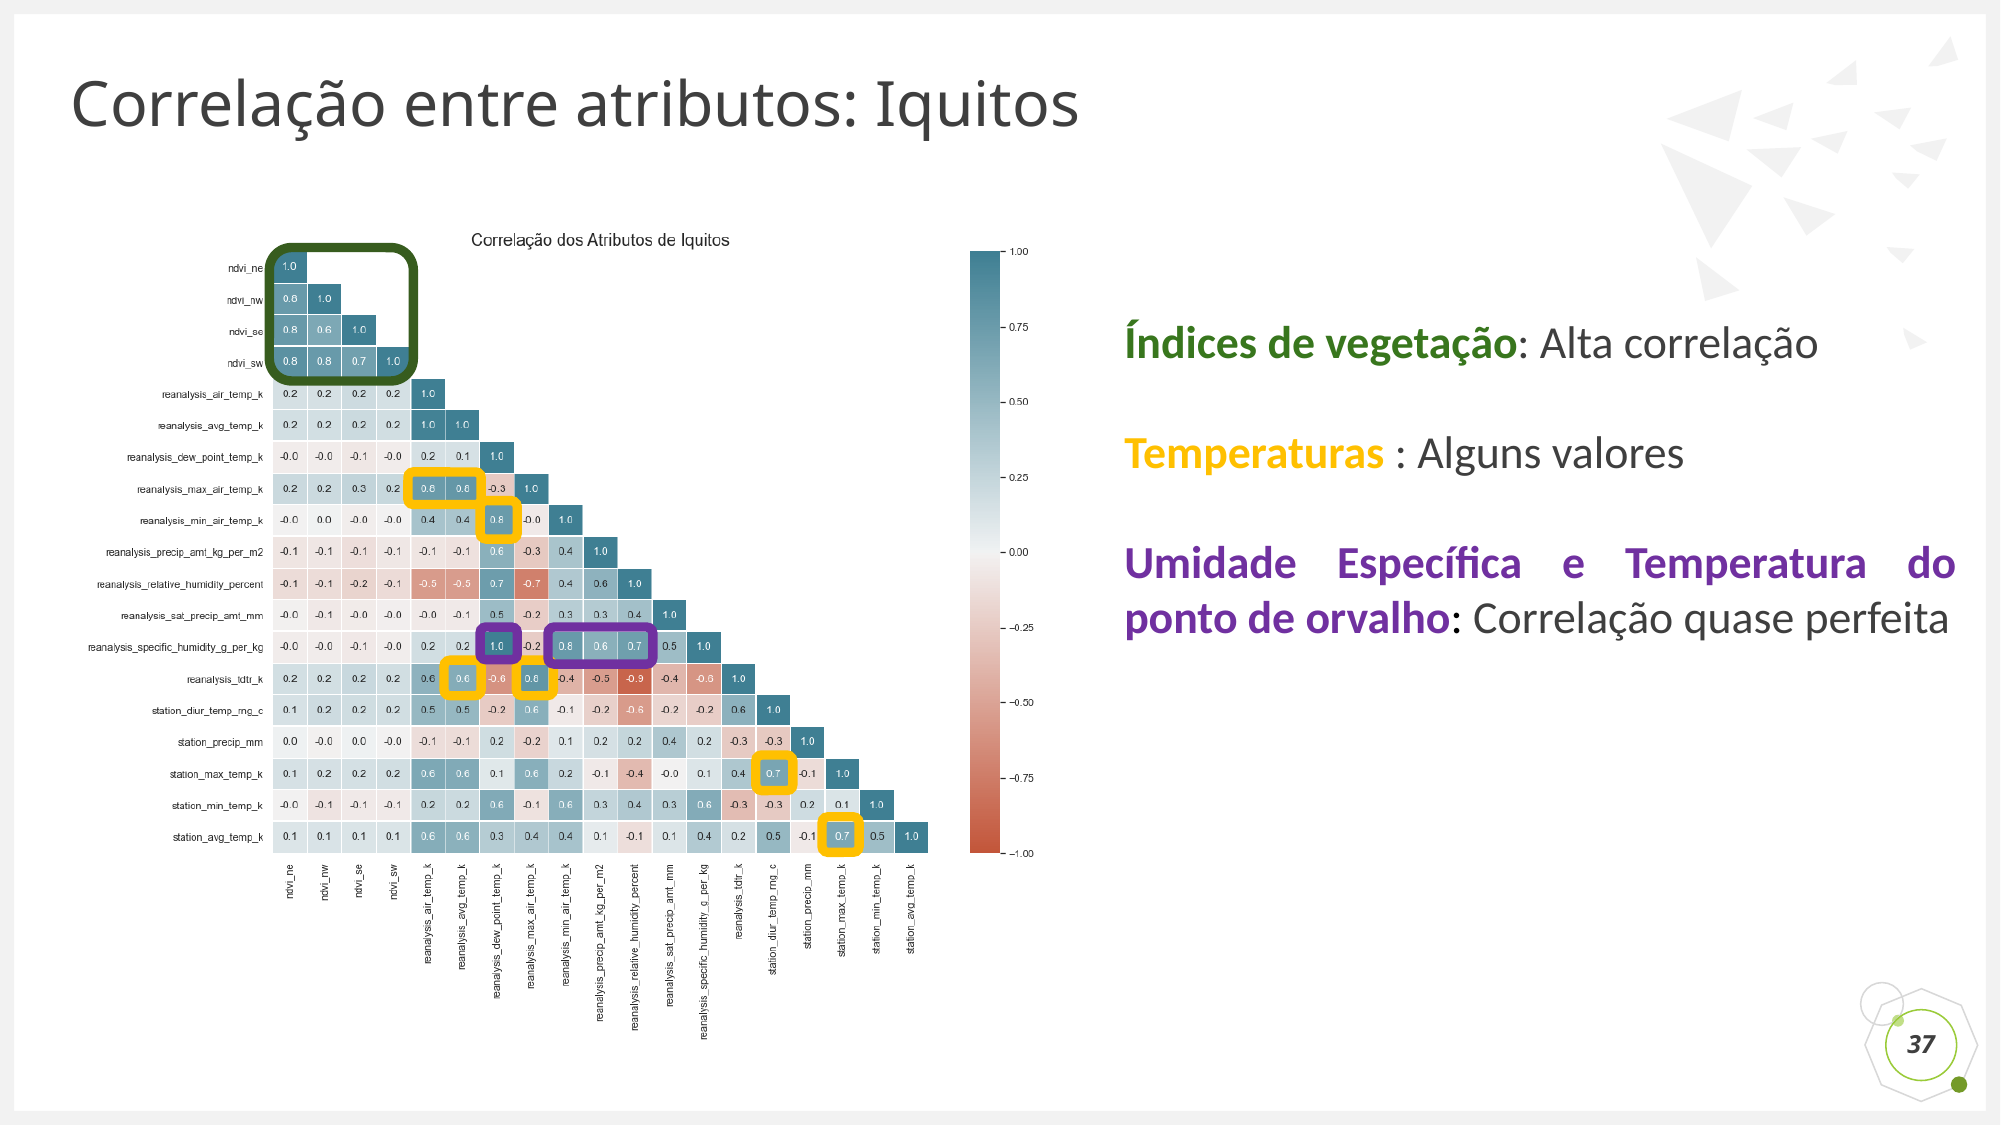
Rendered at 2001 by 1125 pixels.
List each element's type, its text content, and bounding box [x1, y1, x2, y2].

picture [80, 226, 1040, 1045]
text_box Índices de vegetação: Alta correlação Temperaturas : Alguns valores Umidade Específica e Temperatura do ponto de orvalho: Correlação quase perfeita [1124, 312, 1957, 753]
title Correlação entre atributos: Iquitos [70, 70, 1932, 142]
slide_number ‹#› [1885, 1008, 1958, 1082]
